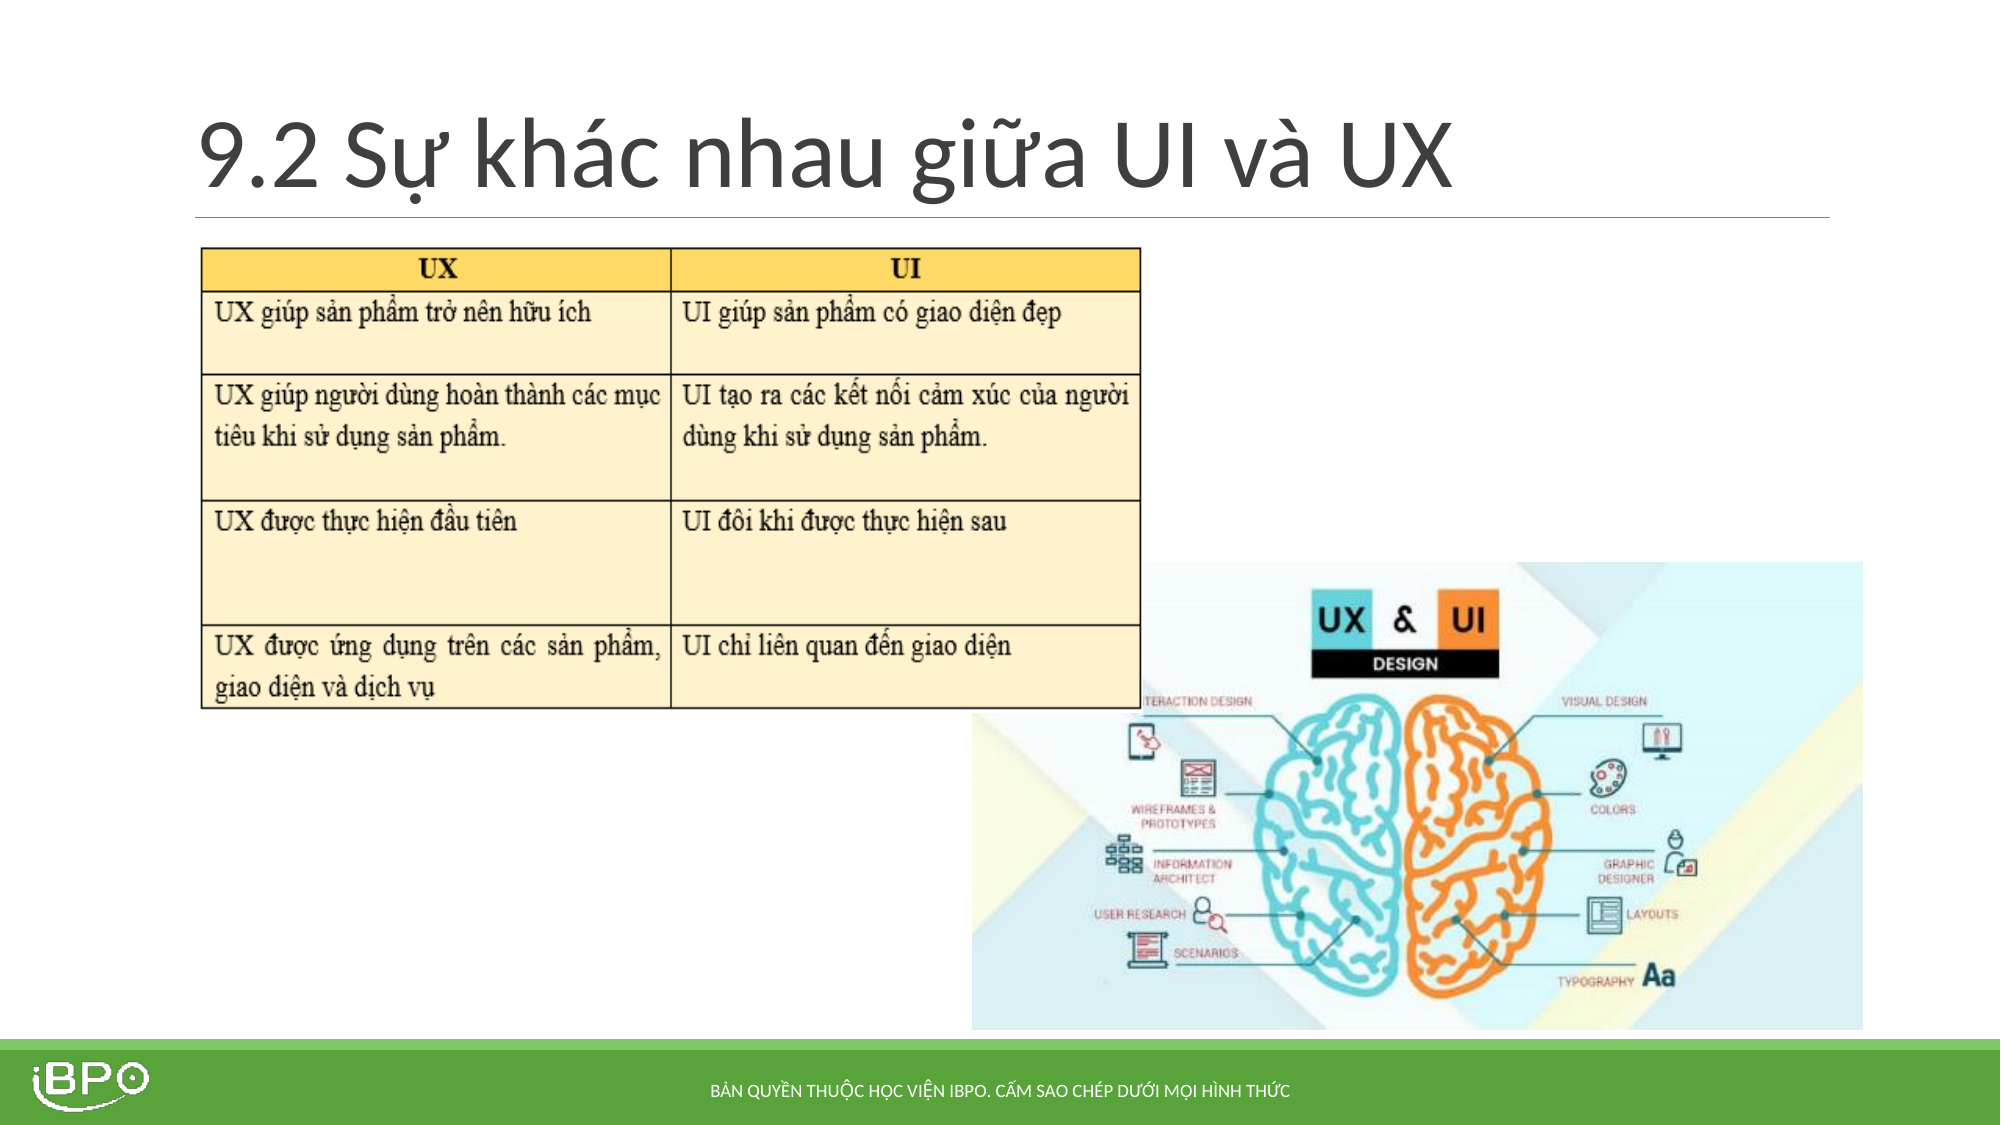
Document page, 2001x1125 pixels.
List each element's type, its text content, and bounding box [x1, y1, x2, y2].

picture [971, 562, 1863, 1030]
footer BẢN QUYỀN THUỘC HỌC VIỆN IBPO. CẤM SAO CHÉP DƯỚI MỌI HÌNH THỨC [604, 1059, 1396, 1120]
picture [13, 1048, 167, 1125]
title 9.2 Sự khác nhau giữa UI và UX [180, 47, 1830, 216]
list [198, 245, 1143, 714]
